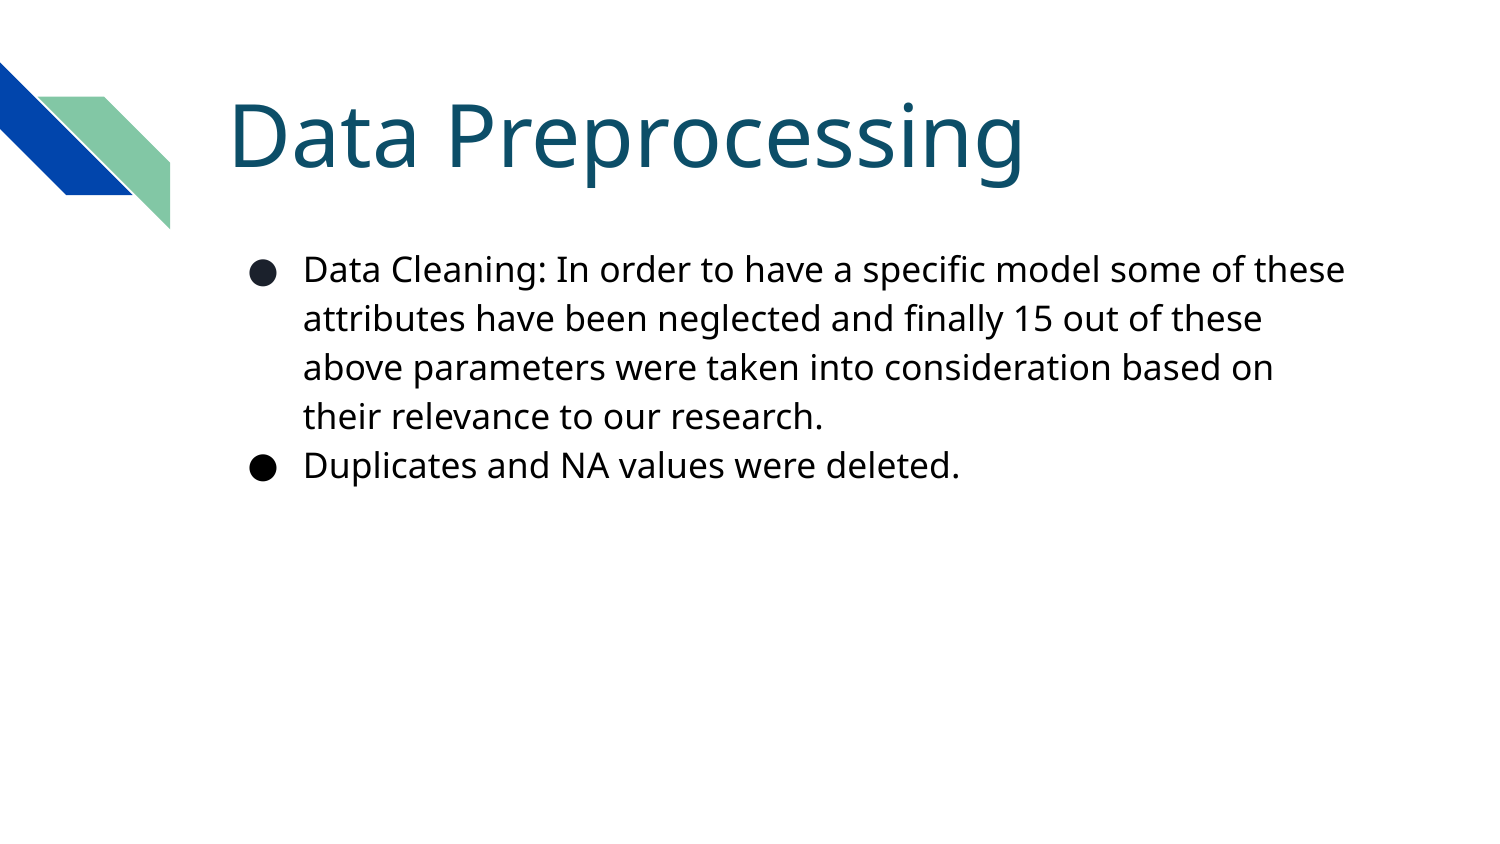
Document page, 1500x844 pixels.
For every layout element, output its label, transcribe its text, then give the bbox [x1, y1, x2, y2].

list Data Cleaning: In order to have a specific model some of these attributes have been neglected and finally 15 out of these above parameters were taken into consideration based on their relevance to our research. Duplicates and NA values were deleted. [212, 225, 1368, 704]
title Data Preprocessing [212, 64, 1368, 215]
